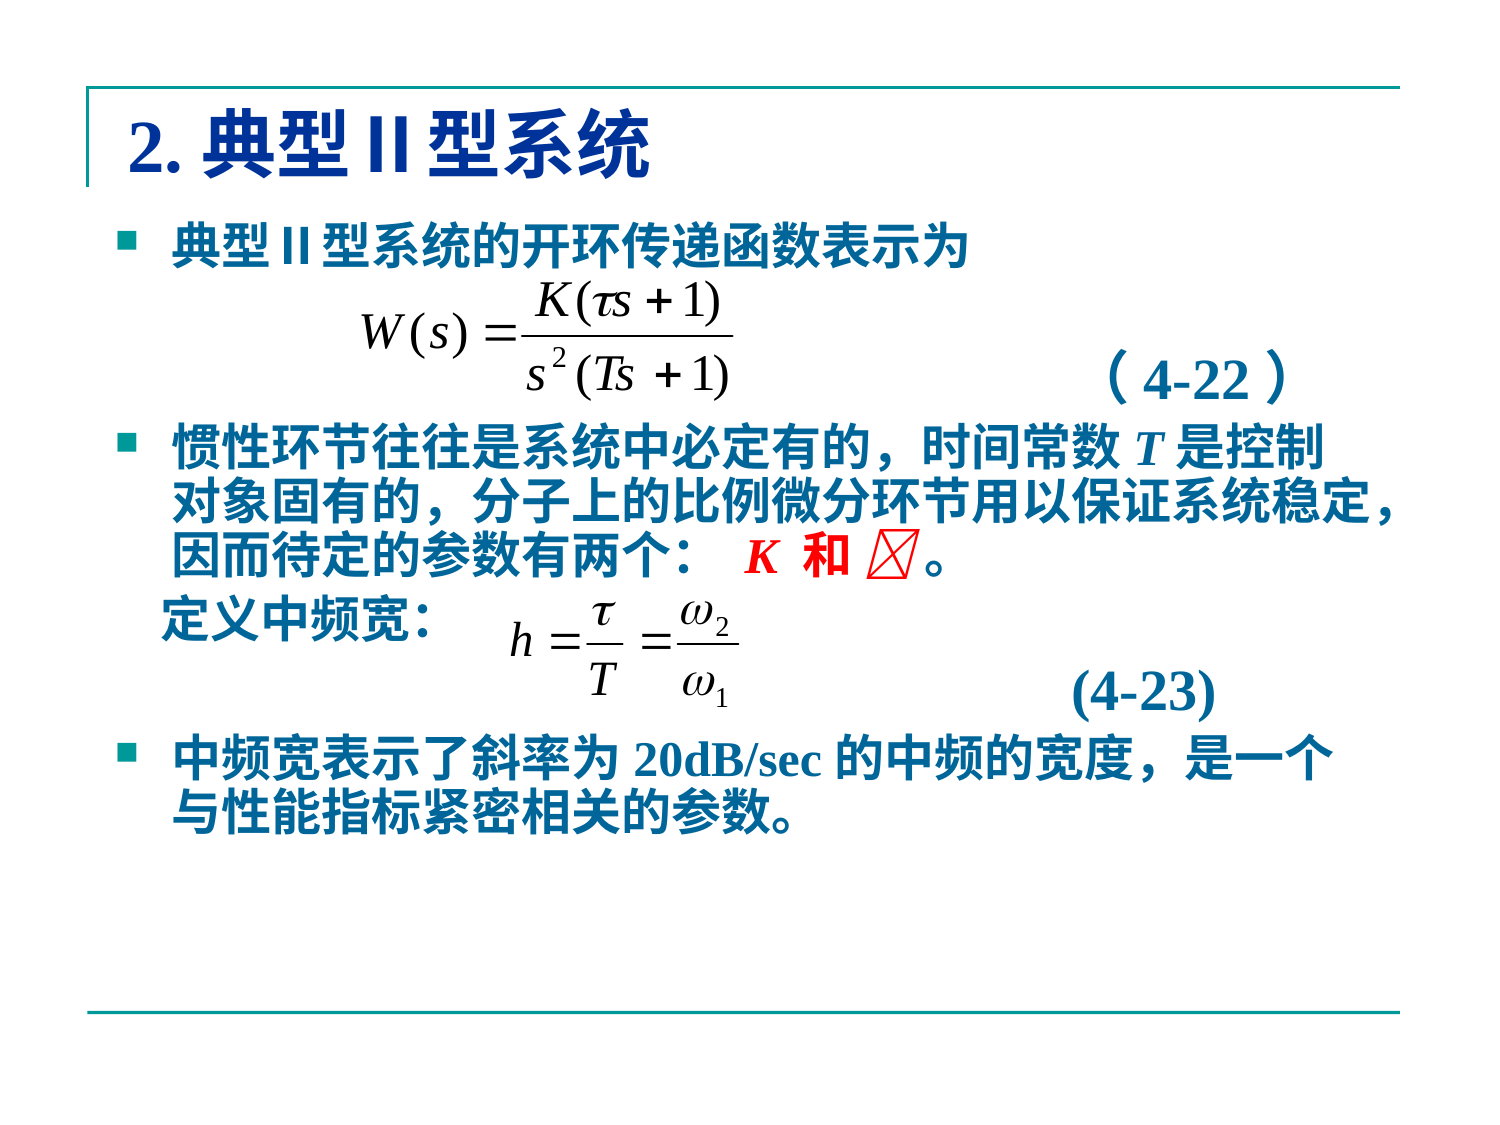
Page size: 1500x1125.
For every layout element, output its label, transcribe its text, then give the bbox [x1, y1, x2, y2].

list 典型Ⅱ型系统的开环传递函数表示为 （4-22） 惯性环节往往是系统中必定有的，时间常数T是控制对象固有的，分子上的比例微分环节用以保证系统稳定，因而待定的参数有两个： K 和  。 定义中频宽： (4-23) 中频宽表示了斜率为20dB/sec的中频的宽度，是一个与性能指标紧密相关的参数。 [99, 528, 1388, 1006]
title 2.典型Ⅱ型系统 [112, 90, 1452, 196]
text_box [355, 267, 746, 414]
list 典型Ⅱ型系统的开环传递函数表示为 （4-22） 惯性环节往往是系统中必定有的，时间常数T是控制对象固有的，分子上的比例微分环节用以保证系统稳定，因而待定的参数有两个： K 和  。 定义中频宽： (4-23) 中频宽表示了斜率为20dB/sec的中频的宽度，是一个与性能指标紧密相关的参数。 [99, 213, 1388, 525]
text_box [501, 574, 750, 719]
